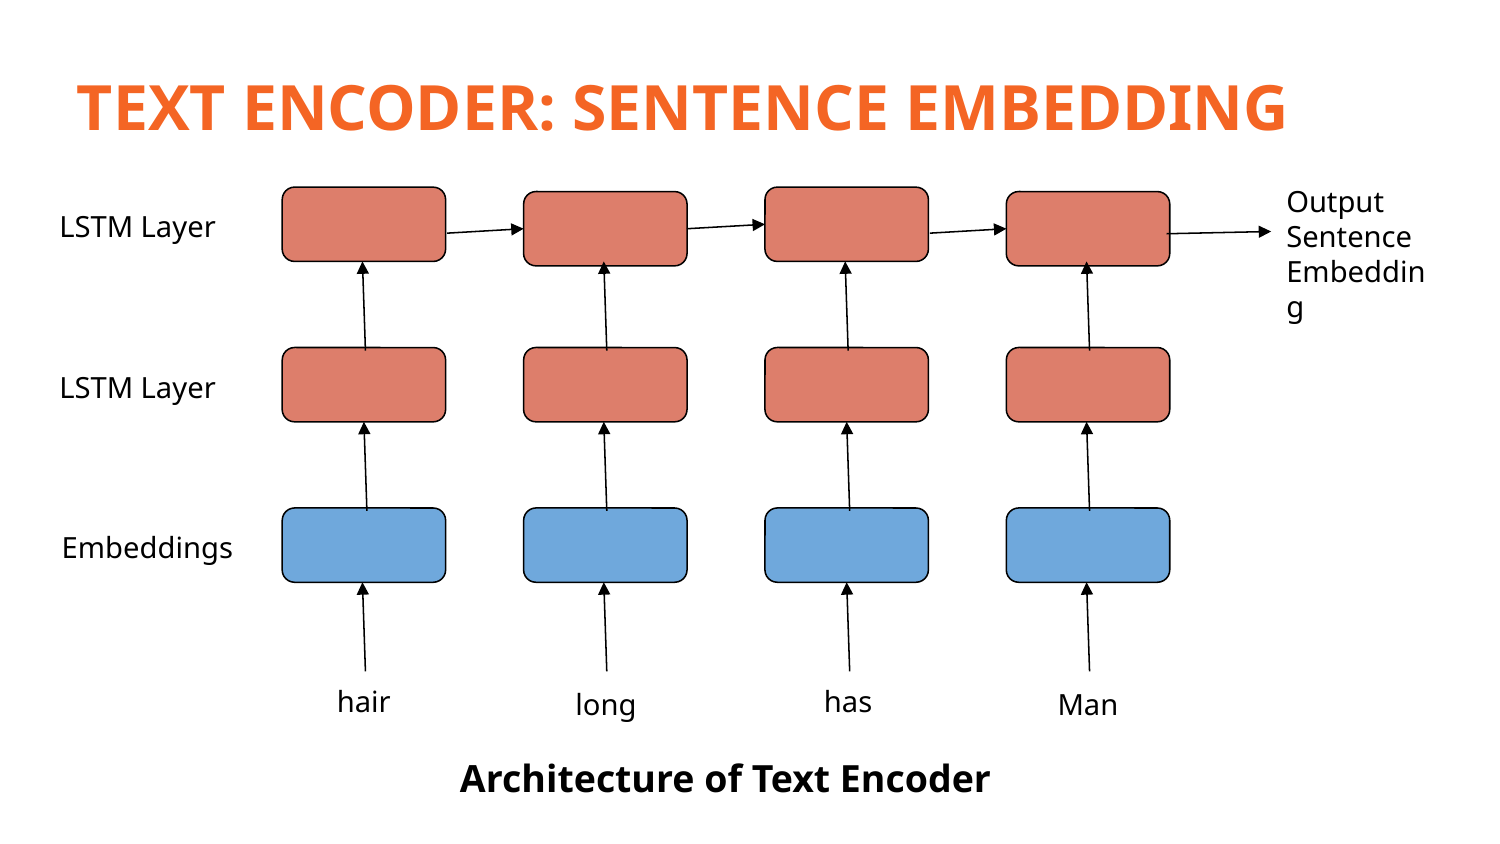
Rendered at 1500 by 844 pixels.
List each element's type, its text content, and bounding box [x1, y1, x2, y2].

text_box [282, 187, 446, 262]
text_box [523, 507, 688, 583]
text_box hair [292, 668, 436, 730]
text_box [362, 261, 366, 351]
text_box [764, 347, 929, 422]
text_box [846, 421, 850, 512]
text_box long [534, 671, 678, 733]
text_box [846, 582, 850, 672]
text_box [1086, 261, 1090, 351]
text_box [1086, 582, 1090, 672]
text_box LSTM Layer [44, 354, 267, 416]
text_box [1006, 347, 1170, 422]
text_box Architecture of Text Encoder [227, 739, 1225, 820]
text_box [1086, 421, 1090, 512]
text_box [603, 261, 608, 351]
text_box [929, 228, 1007, 234]
title TEXT ENCODER: SENTENCE EMBEDDING [61, 53, 1438, 158]
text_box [686, 224, 766, 229]
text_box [363, 421, 368, 512]
text_box [523, 347, 688, 422]
text_box [282, 507, 446, 583]
text_box [1006, 191, 1170, 266]
text_box [764, 187, 929, 262]
text_box Man [1016, 671, 1160, 733]
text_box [603, 421, 608, 512]
text_box [282, 347, 446, 422]
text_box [844, 261, 849, 351]
text_box LSTM Layer [44, 193, 267, 255]
text_box has [776, 668, 920, 730]
text_box [523, 191, 688, 266]
text_box Embeddings [46, 514, 265, 576]
text_box Output Sentence Embedding [1271, 168, 1459, 294]
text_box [362, 582, 366, 672]
text_box [764, 507, 929, 583]
text_box [1006, 507, 1170, 583]
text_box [446, 228, 524, 234]
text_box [603, 582, 608, 672]
